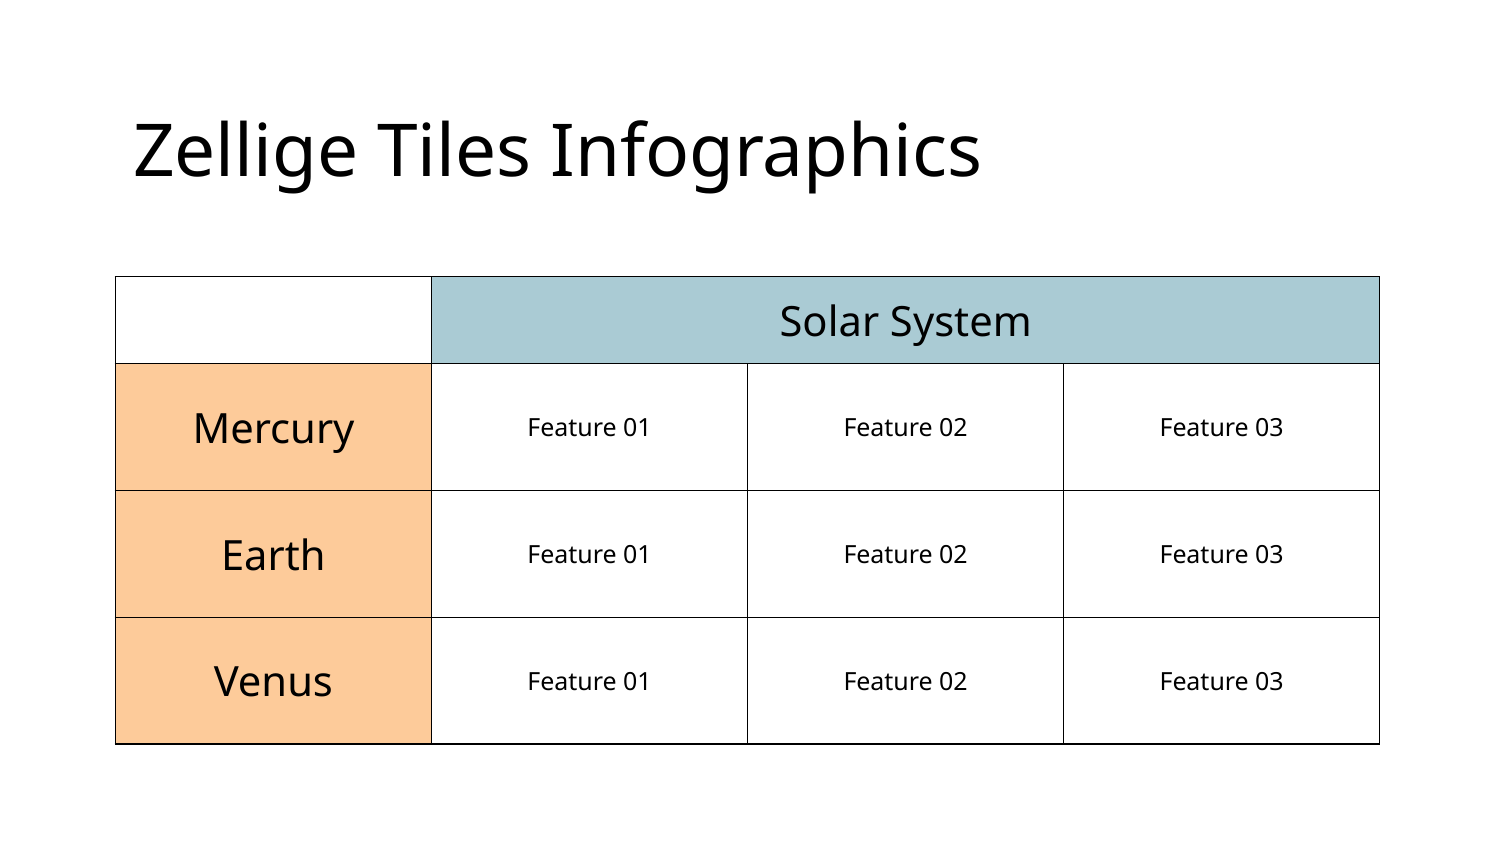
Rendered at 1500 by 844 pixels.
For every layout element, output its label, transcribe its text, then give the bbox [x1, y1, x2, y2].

table_cell Feature 02 [748, 364, 1063, 490]
table_cell Venus [116, 618, 431, 743]
title Zellige Tiles Infographics [118, 88, 1383, 206]
table_cell Feature 01 [432, 364, 747, 490]
table_cell Feature 03 [1064, 491, 1379, 617]
table_header [116, 277, 431, 363]
table_cell Feature 03 [1064, 364, 1379, 490]
table_header Solar System [432, 277, 1379, 363]
table_cell Feature 02 [748, 618, 1063, 743]
table_cell Feature 01 [432, 618, 747, 743]
table_cell Feature 01 [432, 491, 747, 617]
table_cell Earth [116, 491, 431, 617]
table_cell Feature 03 [1064, 618, 1379, 743]
table_cell Feature 02 [748, 491, 1063, 617]
table_cell Mercury [116, 364, 431, 490]
